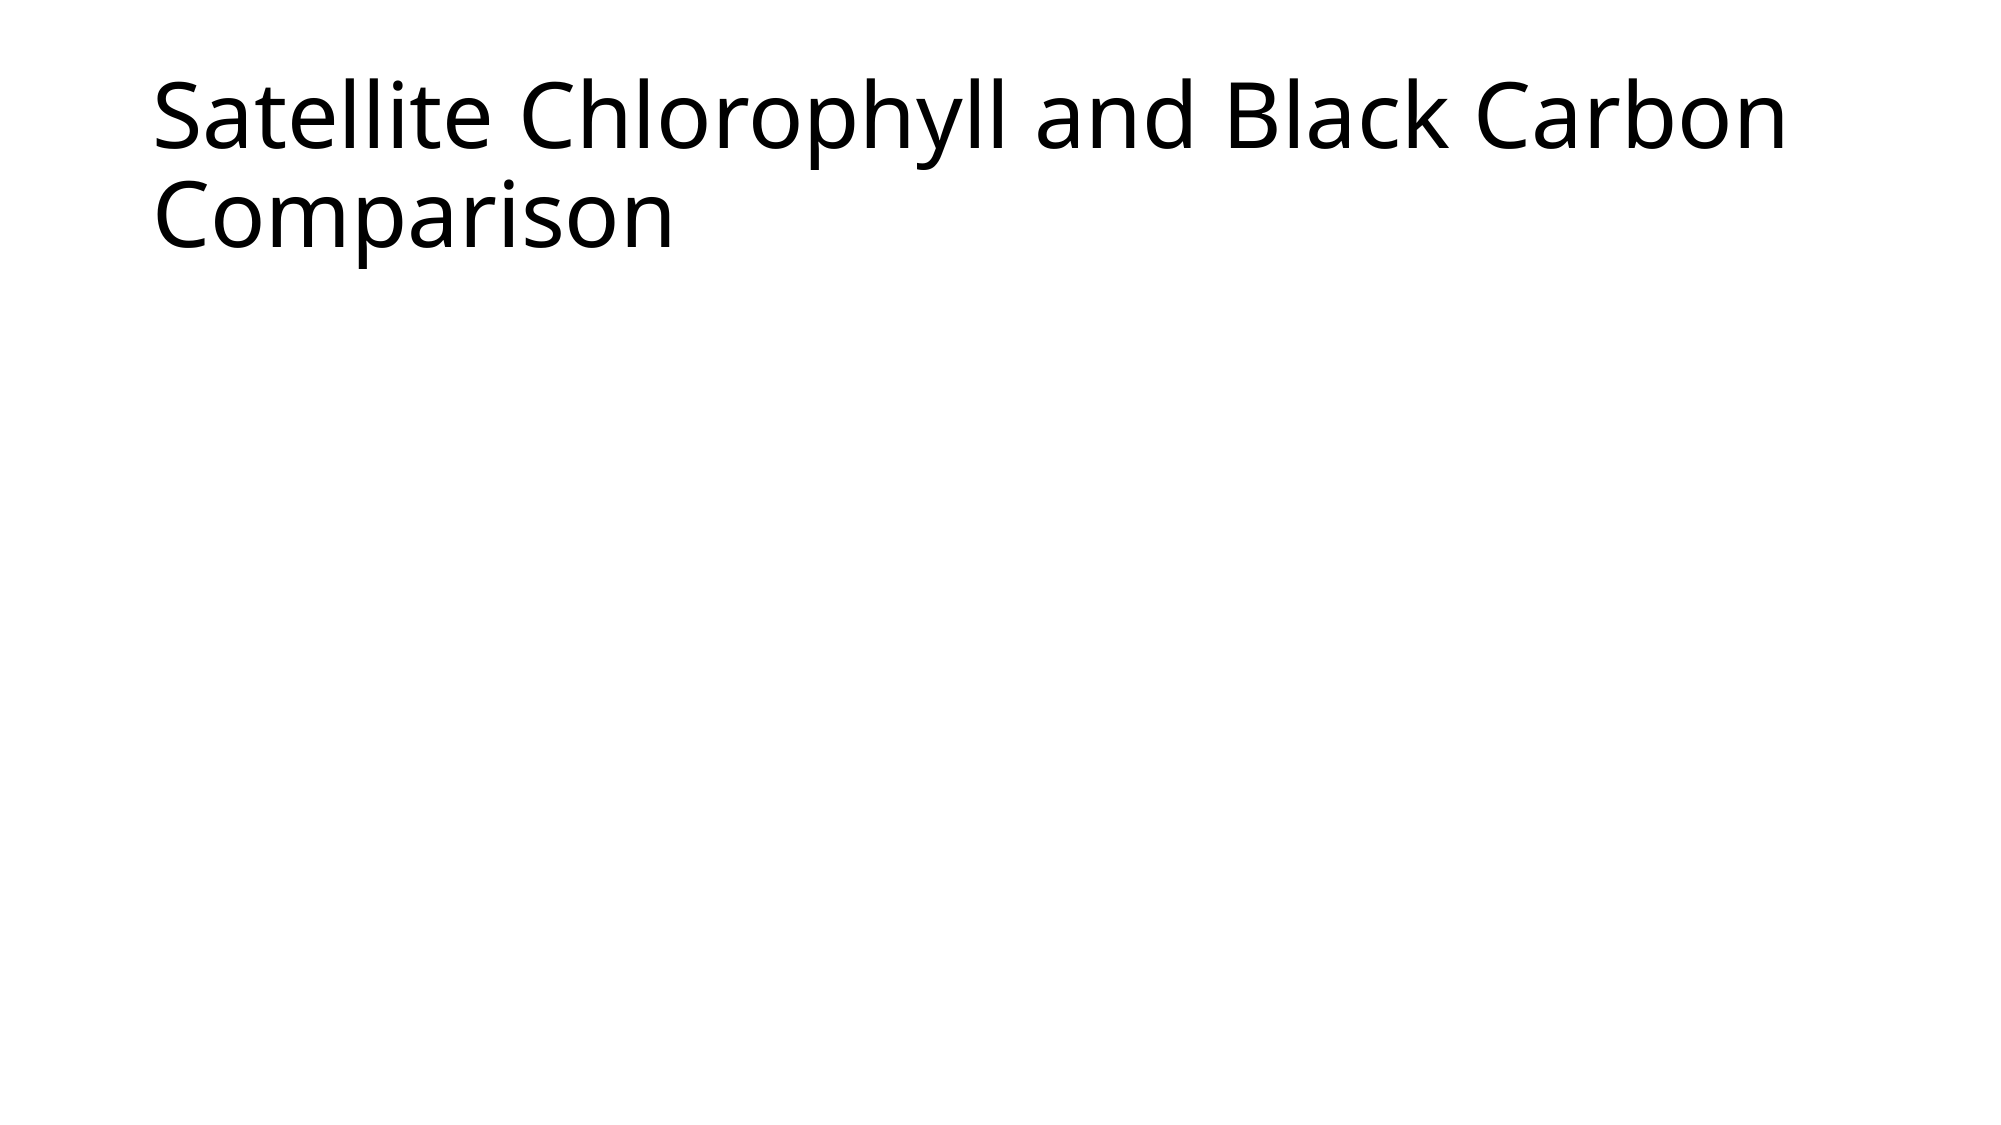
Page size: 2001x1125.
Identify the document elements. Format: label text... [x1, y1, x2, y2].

title Satellite Chlorophyll and Black Carbon Comparison [137, 59, 1863, 278]
